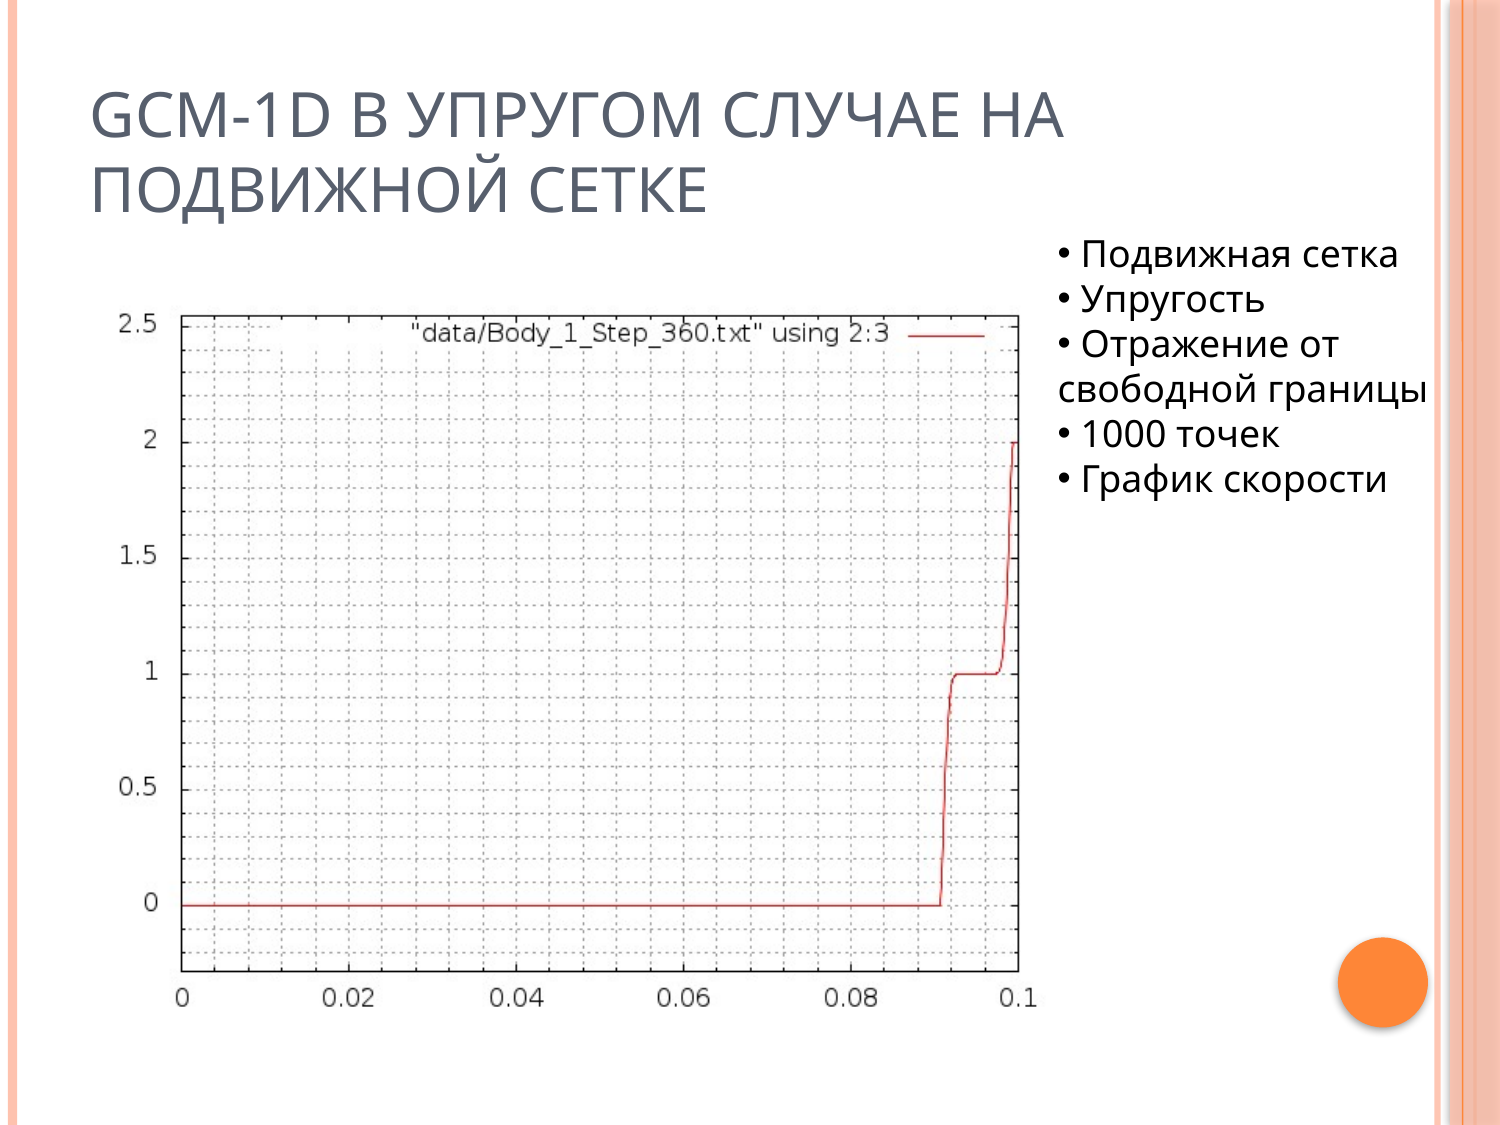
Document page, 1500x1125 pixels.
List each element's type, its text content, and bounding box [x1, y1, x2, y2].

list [69, 280, 1071, 1032]
text_box Подвижная сетка Упругость Отражение от свободной границы 1000 точек График скорости [1042, 222, 1454, 508]
title GCM-1D в упругом случае на подвижной сетке [75, 45, 1300, 233]
